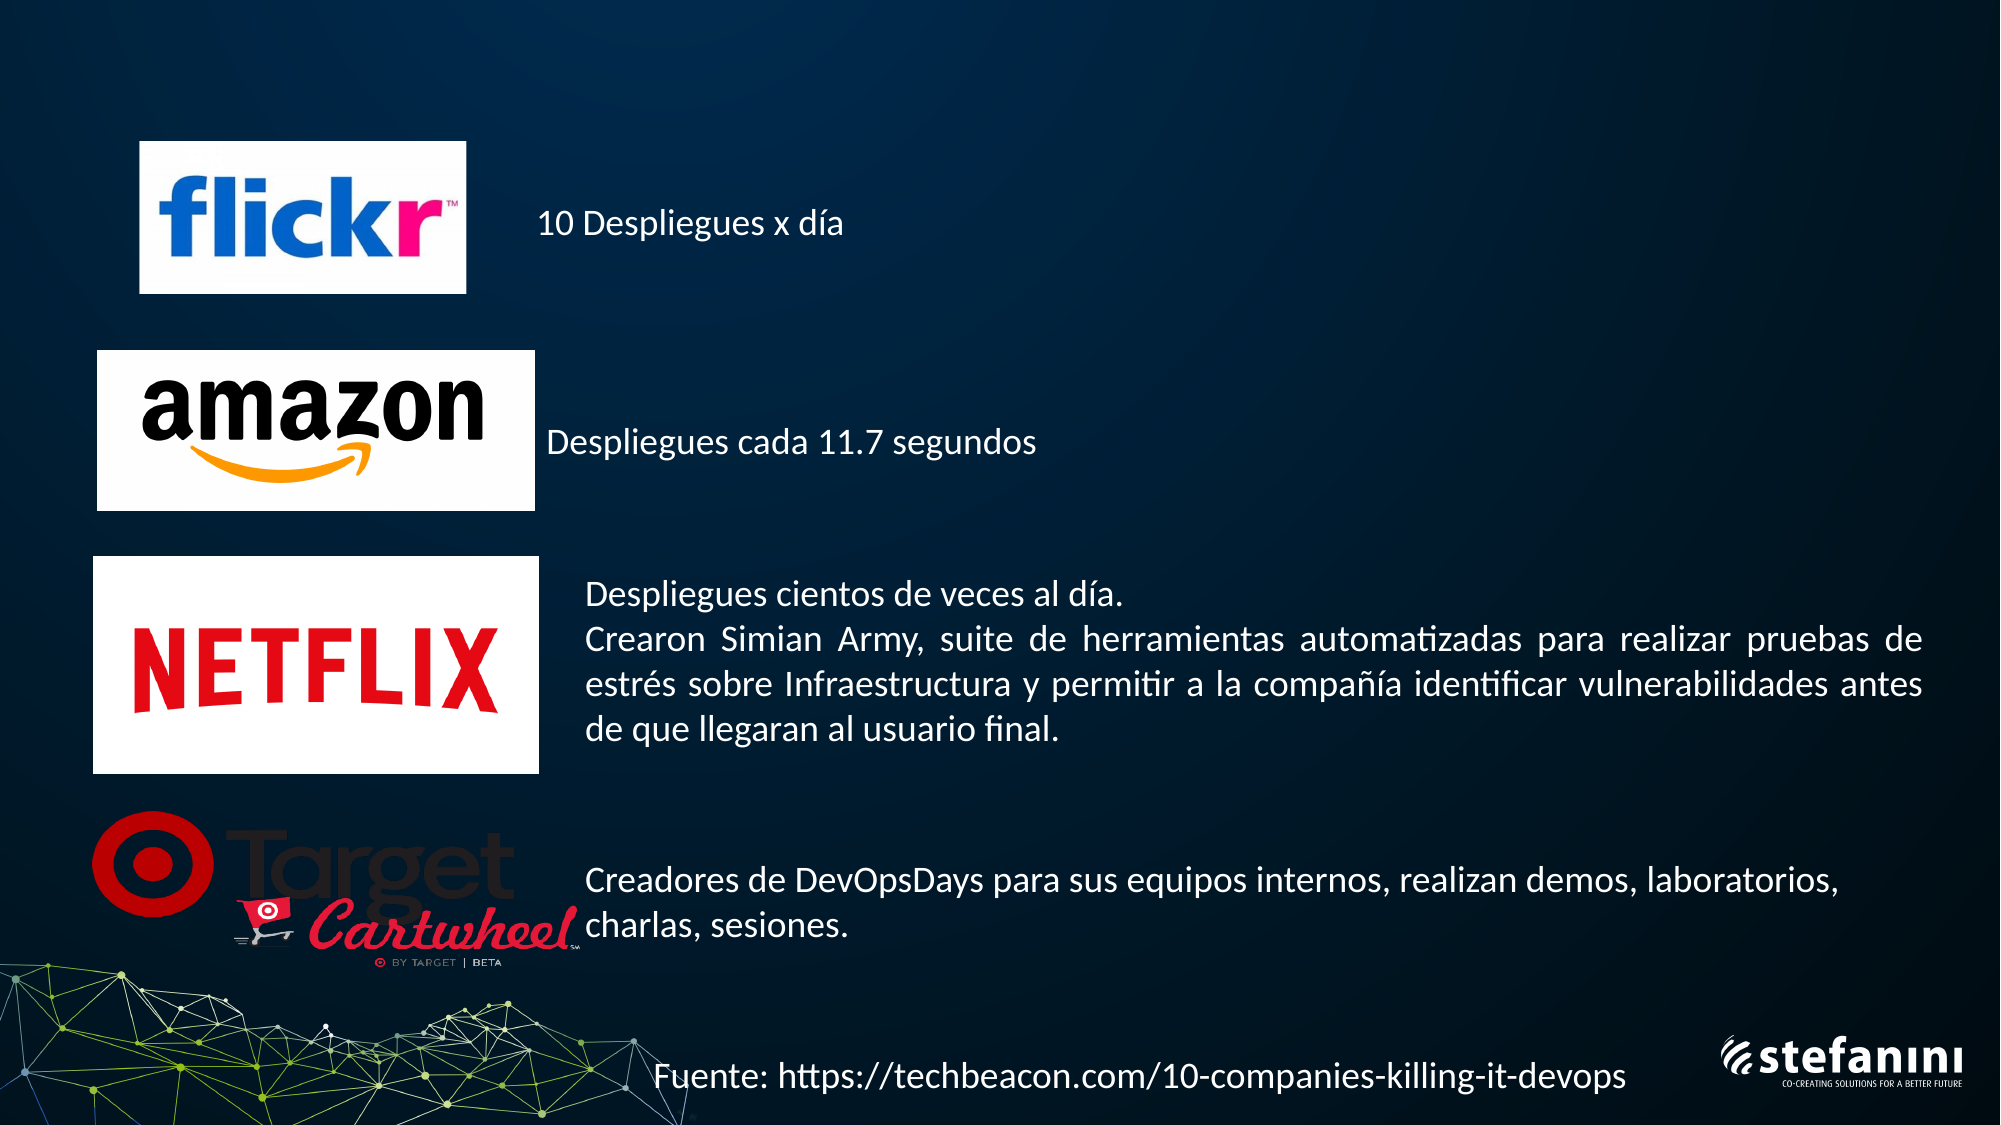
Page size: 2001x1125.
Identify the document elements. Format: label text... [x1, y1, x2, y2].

text_box Despliegues cada 11.7 segundos [535, 409, 1099, 470]
picture [0, 0, 2000, 1125]
text_box Creadores de DevOpsDays para sus equipos internos, realizan demos, laboratorios, charlas, sesiones. [580, 847, 1953, 953]
text_box Despliegues cientos de veces al día. Crearon Simian Army, suite de herramientas automatizadas para realizar pruebas de estrés sobre Infraestructura y permitir a la compañía identificar vulnerabilidades antes de que llegaran al usuario final. [570, 561, 1940, 758]
text_box [139, 141, 467, 294]
text_box 10 Despliegues x día [512, 190, 1081, 252]
text_box Fuente: https://techbeacon.com/10-companies-killing-it-devops [638, 1043, 1684, 1104]
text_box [91, 811, 580, 968]
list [97, 350, 535, 511]
